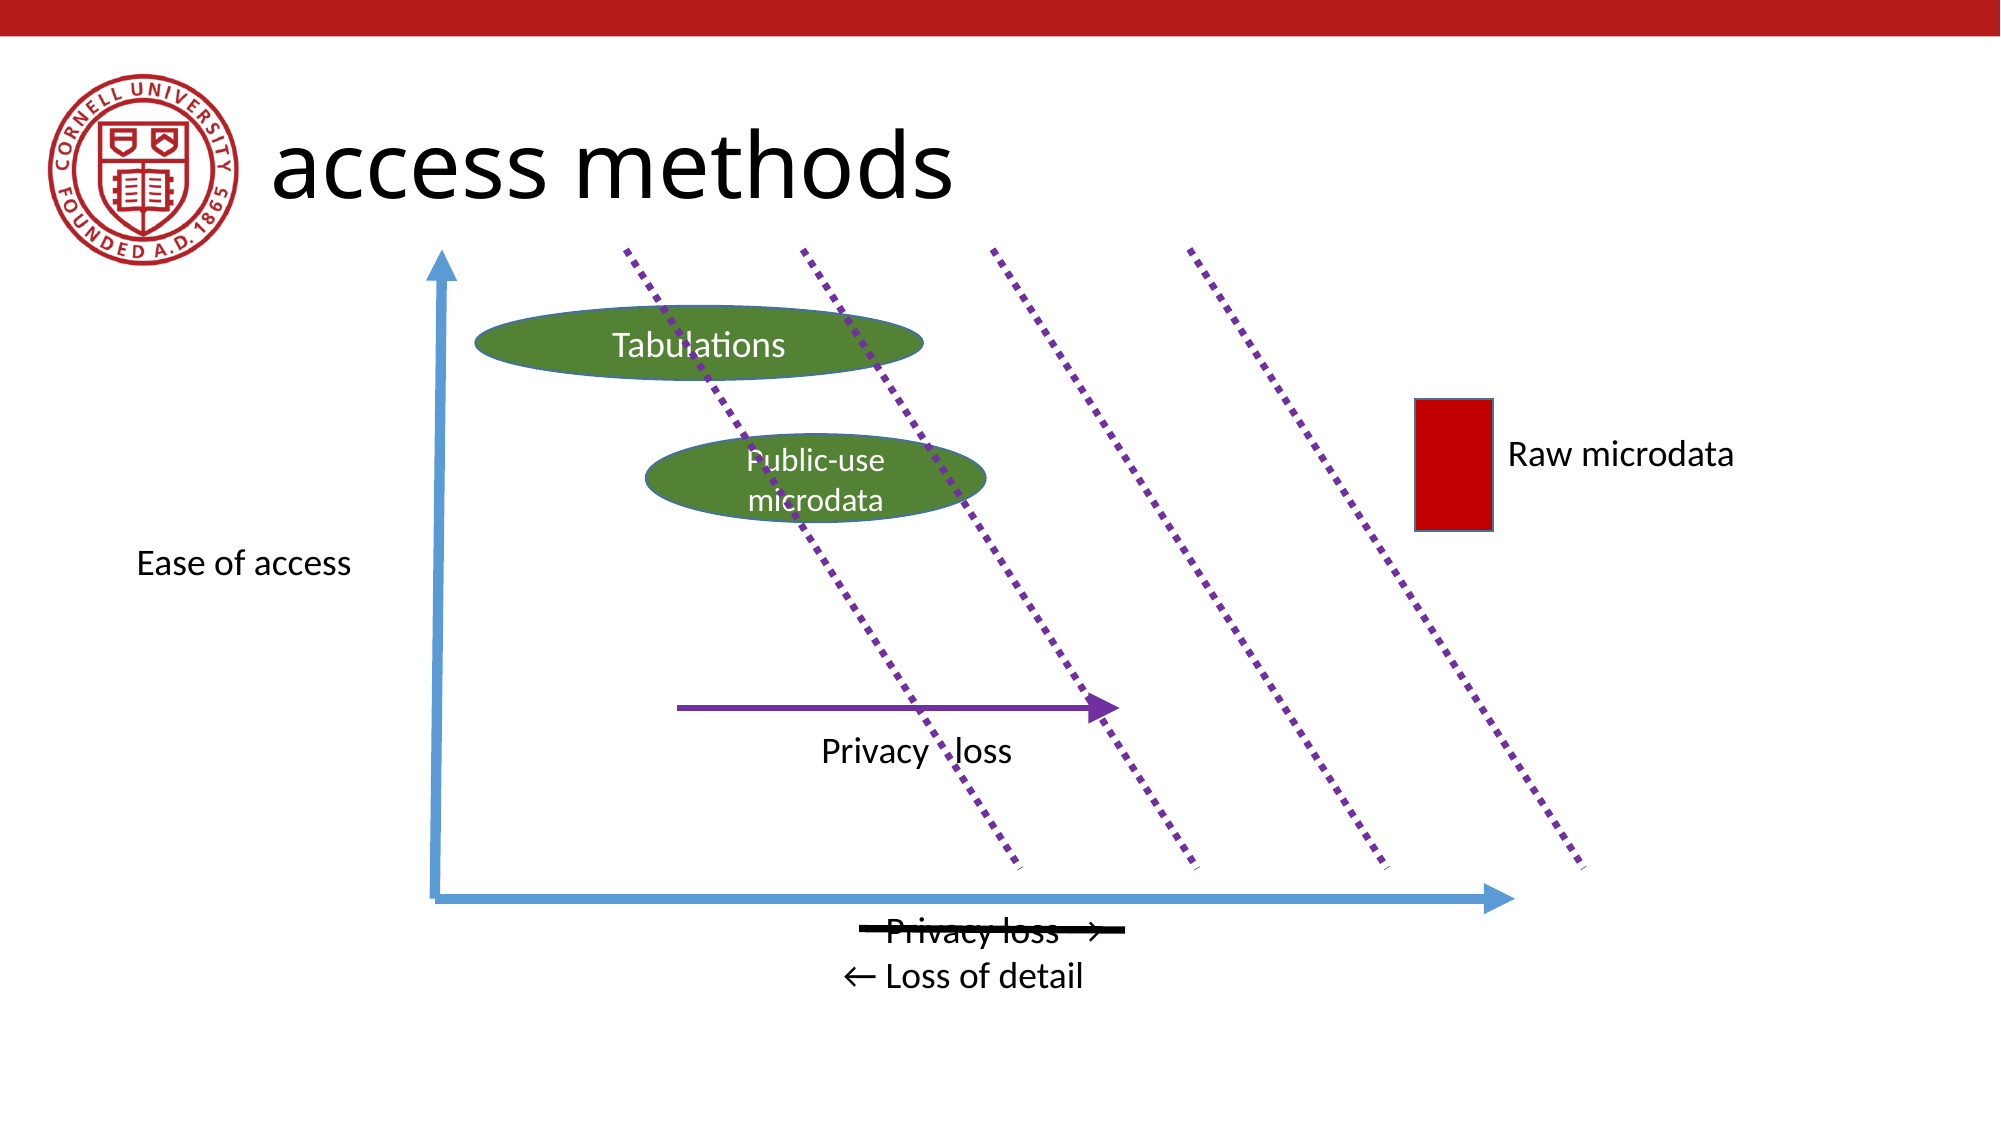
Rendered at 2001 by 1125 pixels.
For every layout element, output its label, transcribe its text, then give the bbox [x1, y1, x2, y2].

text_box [121, 249, 1515, 1050]
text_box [465, 304, 625, 392]
picture [39, 65, 255, 274]
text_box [625, 249, 1584, 869]
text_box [1584, 399, 1863, 532]
title access methods [255, 59, 1860, 278]
